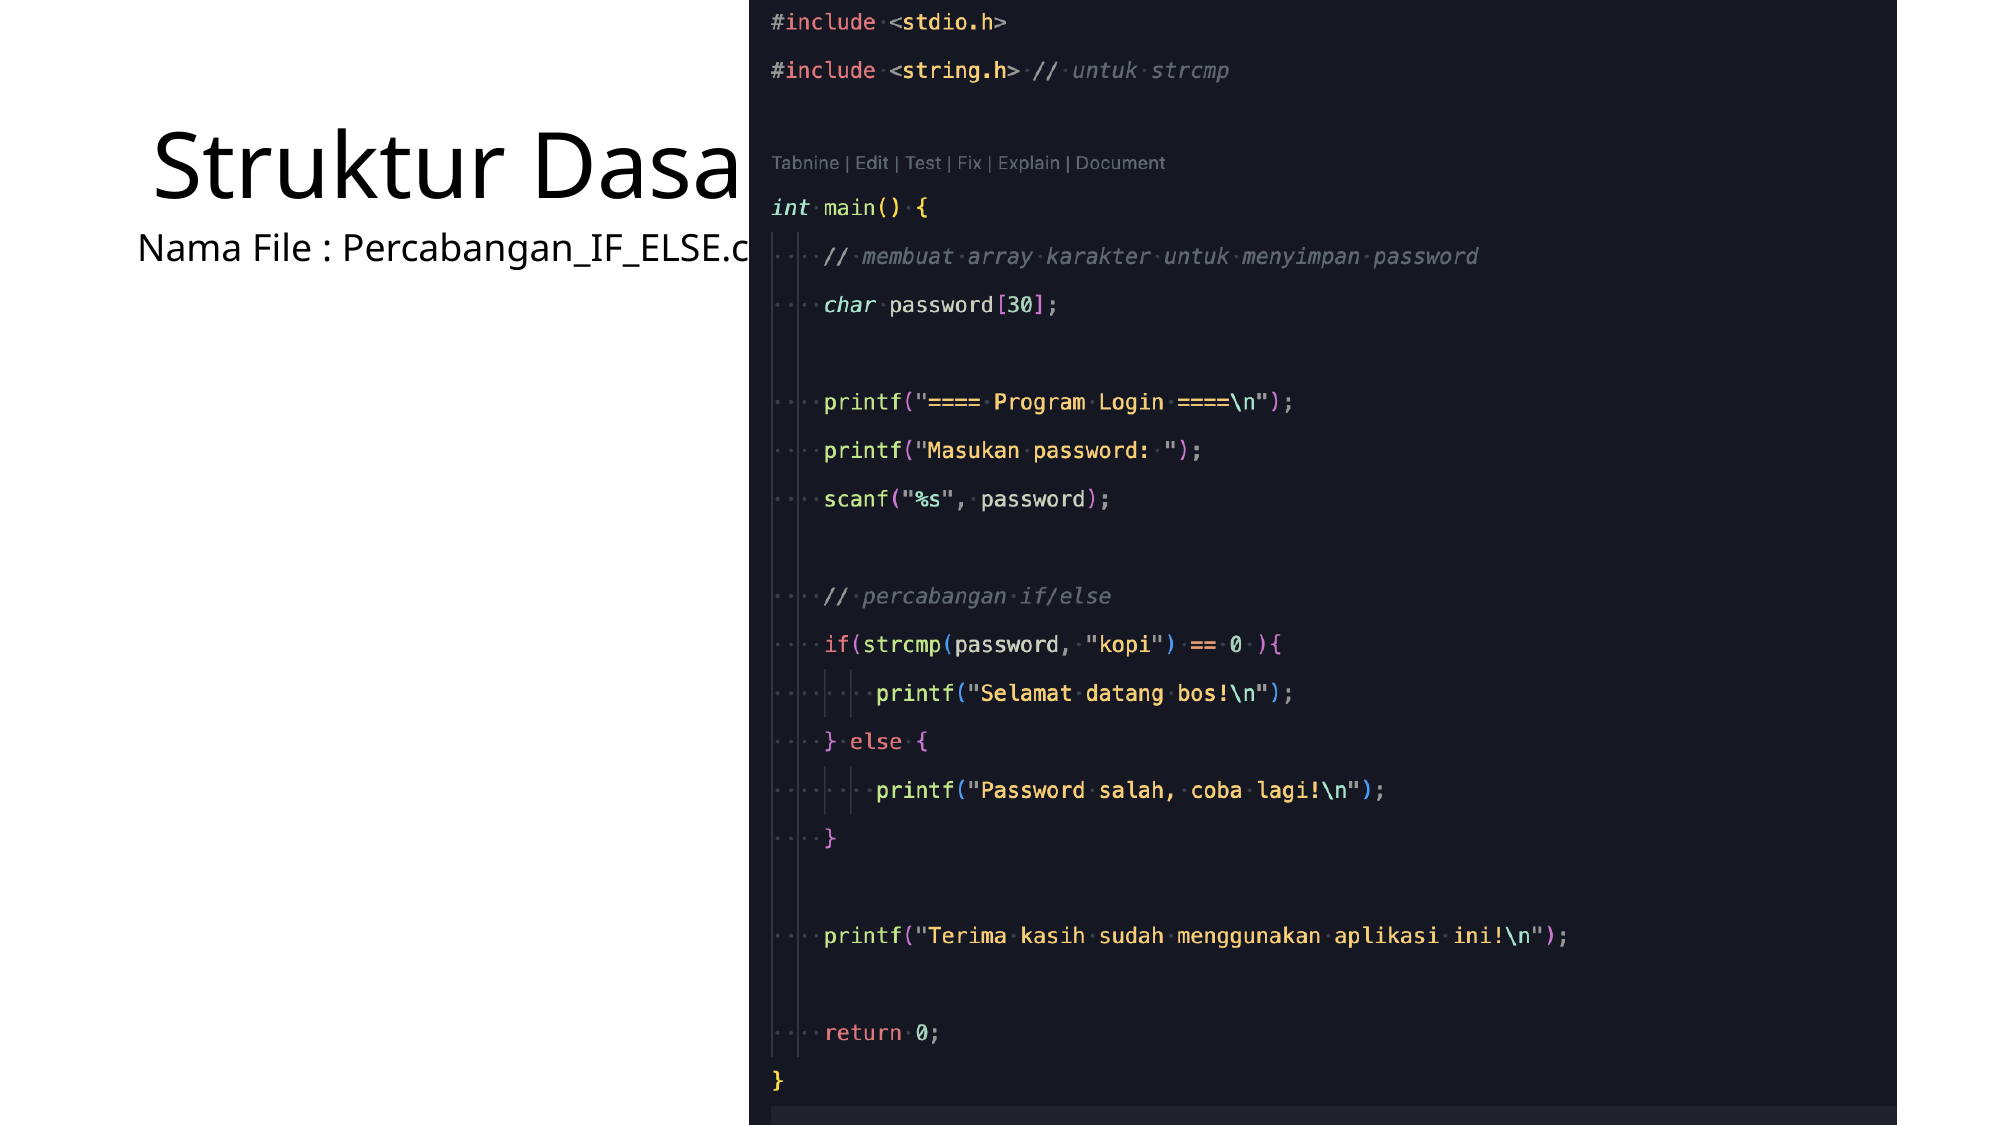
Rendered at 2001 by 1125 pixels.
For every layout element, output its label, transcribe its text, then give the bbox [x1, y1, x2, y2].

text_box Nama File : Percabangan_IF_ELSE.c [122, 216, 748, 277]
title Struktur Dasar [137, 59, 748, 216]
picture [748, 0, 1898, 1125]
